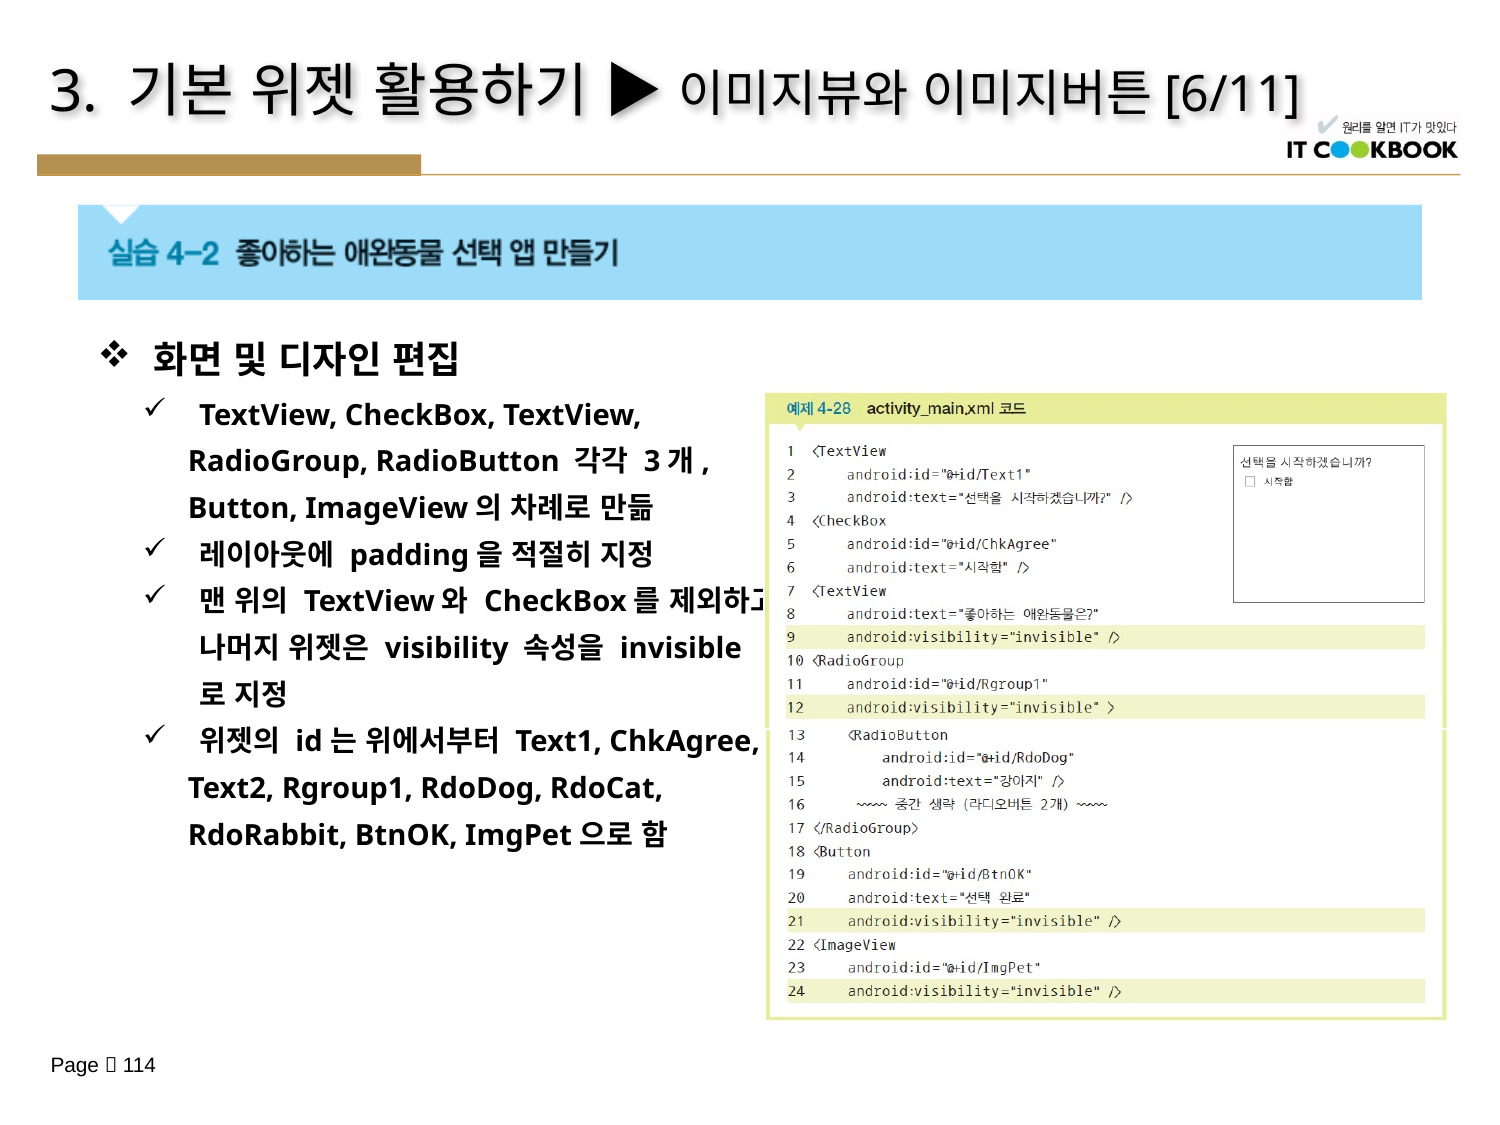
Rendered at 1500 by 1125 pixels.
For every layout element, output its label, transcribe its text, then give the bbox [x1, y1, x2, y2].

picture [1448, 112, 1461, 160]
picture [78, 202, 1422, 301]
title 3. 기본 위젯 활용하기 ▶ 이미지뷰와 이미지버튼[6/11] [48, 53, 1448, 161]
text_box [763, 390, 1447, 1023]
list 화면 및 디자인 편집 TextView, CheckBox, TextView, RadioGroup, RadioButton 각각 3개, Button, ImageView의 차례로 만듦 레이아웃에 padding을 적절히 지정 맨 위의 TextView와 CheckBox를 제외하고, 나머지 위젯은 visibility 속성을 invisible 로 지정 위젯의 id는 위에서부터 Text1, ChkAgree, Text2, Rgroup1, RdoDog, RdoCat, RdoRabbit, BtnOK, ImgPet으로 함 [54, 335, 1500, 1051]
